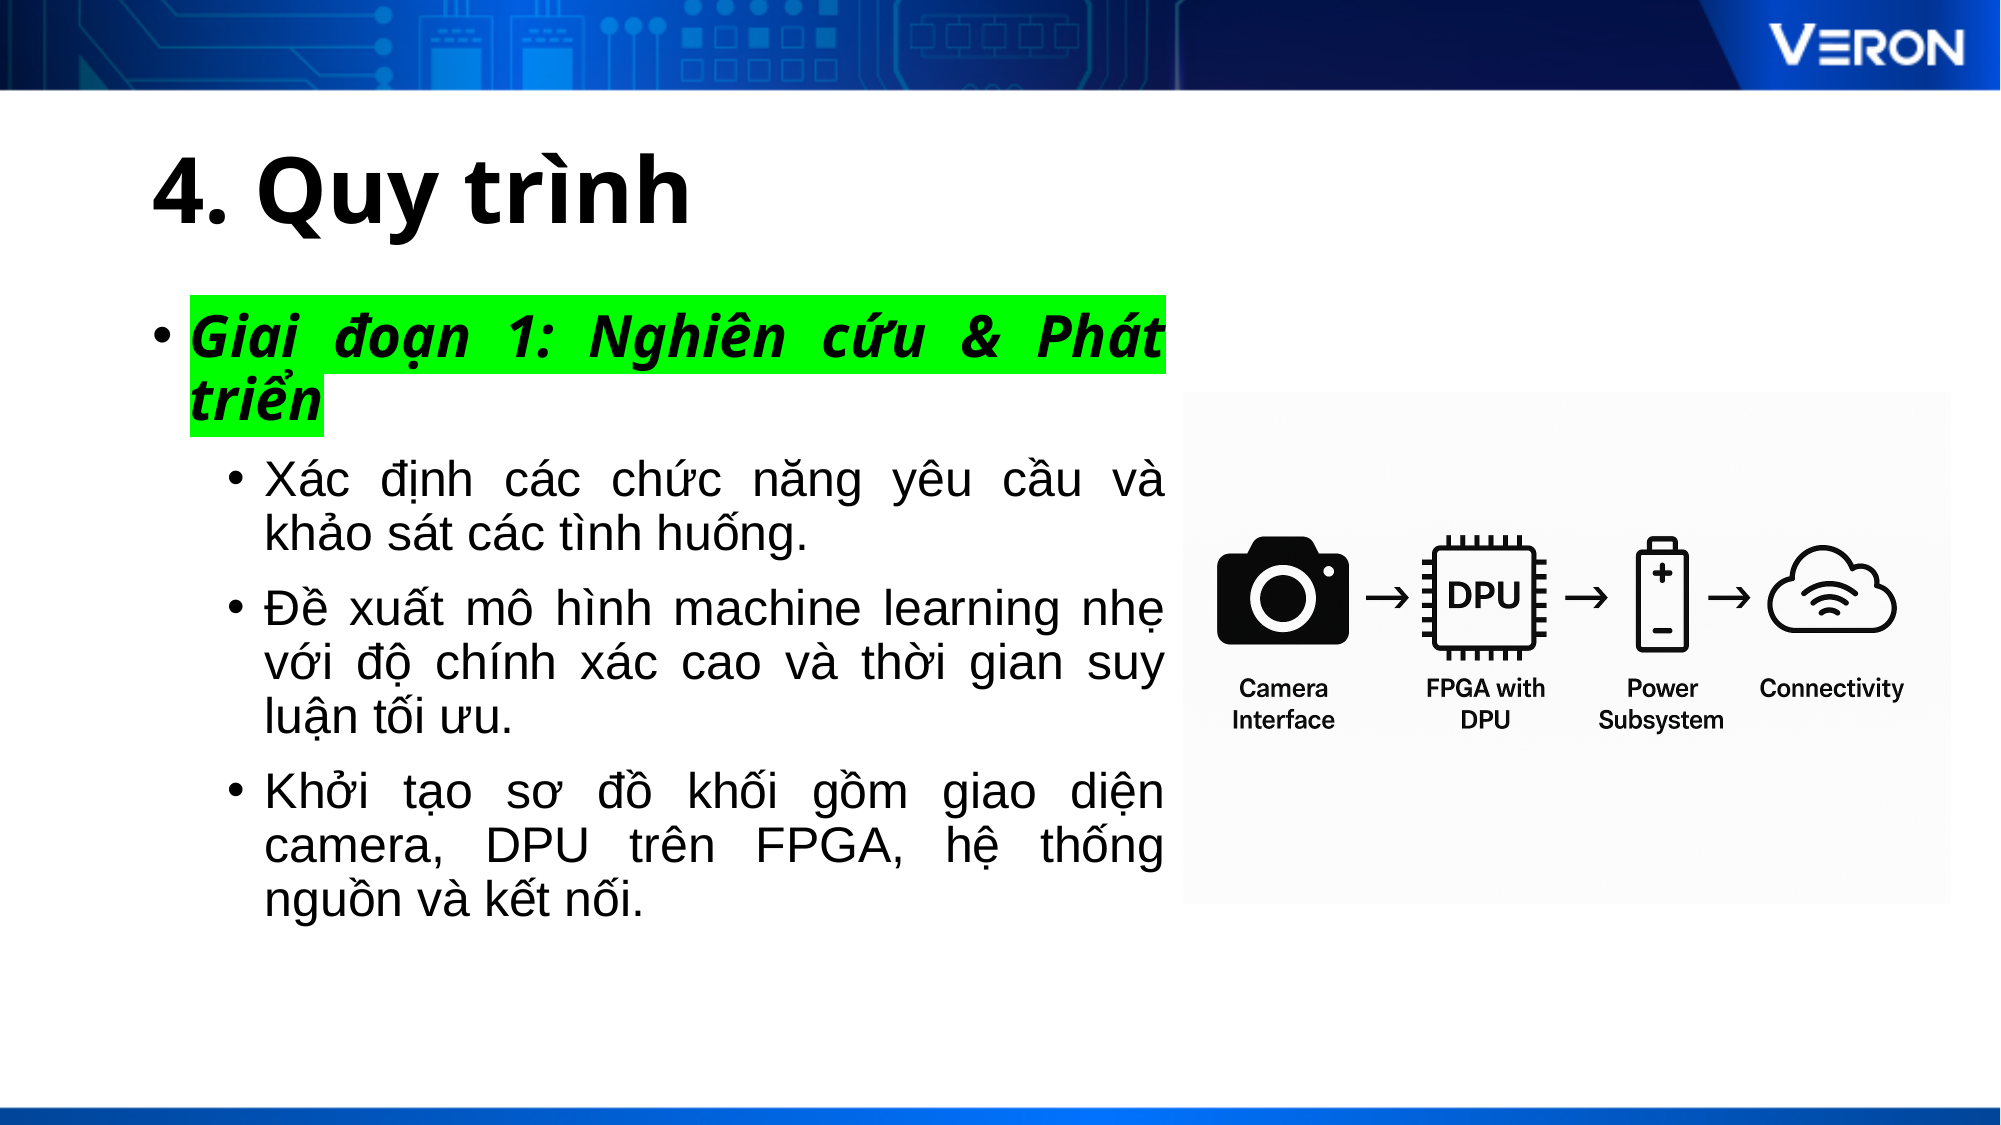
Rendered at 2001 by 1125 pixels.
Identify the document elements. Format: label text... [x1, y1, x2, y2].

list Giai đoạn 1: Nghiên cứu & Phát triển Xác định các chức năng yêu cầu và khảo sát các tình huống. Đề xuất mô hình machine learning nhẹ với độ chính xác cao và thời gian suy luận tối ưu. Khởi tạo sơ đồ khối gồm giao diện camera, DPU trên FPGA, hệ thống nguồn và kết nối. [137, 299, 1181, 1014]
title 4. Quy trình [137, 111, 1863, 276]
picture [0, 0, 2001, 1125]
